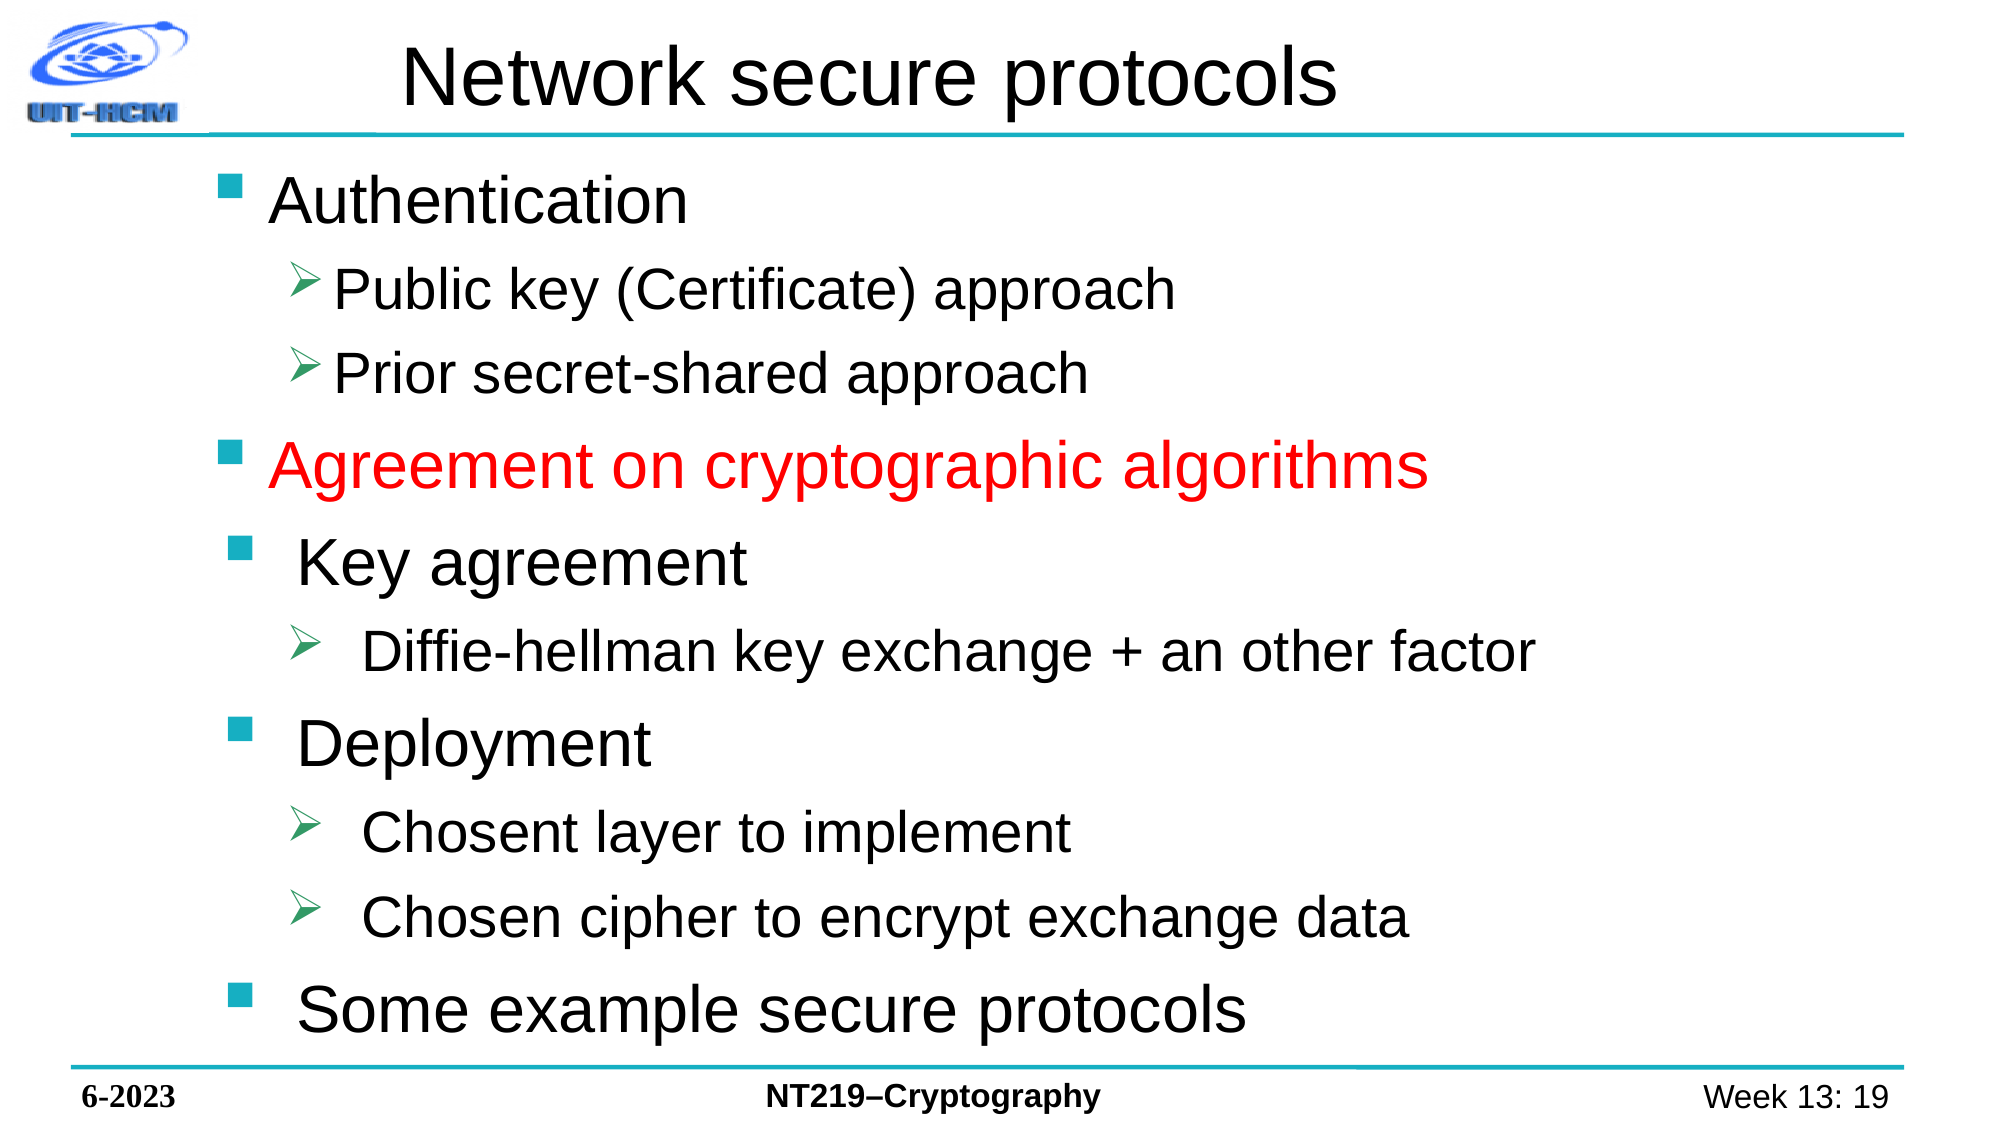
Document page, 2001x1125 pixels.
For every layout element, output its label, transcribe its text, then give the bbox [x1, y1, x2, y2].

picture [7, 9, 209, 133]
title Network secure protocols [385, 7, 1638, 138]
list Authentication Public key (Certificate) approach Prior secret-shared approach Agreement on cryptographic algorithms Key agreement Diffie-hellman key exchange + an other factor Deployment Chosent layer to implement Chosen cipher to encrypt exchange data Some example secure protocols [196, 149, 1768, 1010]
